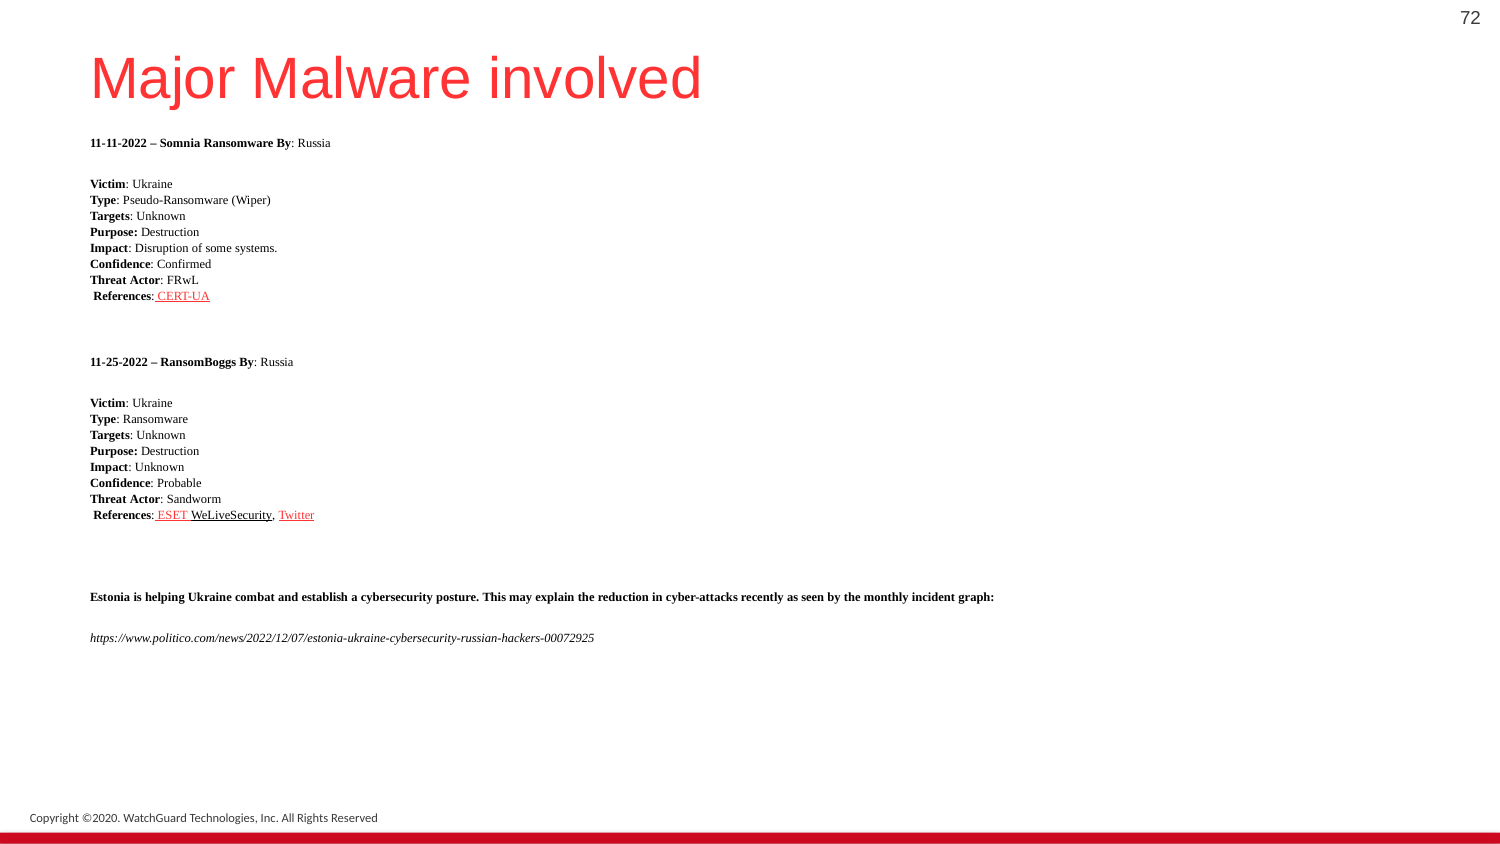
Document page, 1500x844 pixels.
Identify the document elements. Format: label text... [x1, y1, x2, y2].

slide_number 72 [1398, 0, 1497, 40]
title Major Malware involved [75, 33, 1425, 117]
list 11-11-2022 – Somnia Ransomware By: Russia Victim: Ukraine Type: Pseudo-Ransomware (Wiper) Targets: Unknown Purpose: Destruction Impact: Disruption of some systems. Confidence: Confirmed Threat Actor: FRwL References: CERT-UA 11-25-2022 – RansomBoggs By: Russia Victim: Ukraine Type: Ransomware Targets: Unknown Purpose: Destruction Impact: Unknown Confidence: Probable Threat Actor: Sandworm References: ESET WeLiveSecurity, Twitter Estonia is helping Ukraine combat and establish a cybersecurity posture. This may explain the reduction in cyber-attacks recently as seen by the monthly incident graph: https://www.politico.com/news/2022/12/07/estonia-ukraine-cybersecurity-russian-hackers-00072925 [75, 126, 1425, 755]
